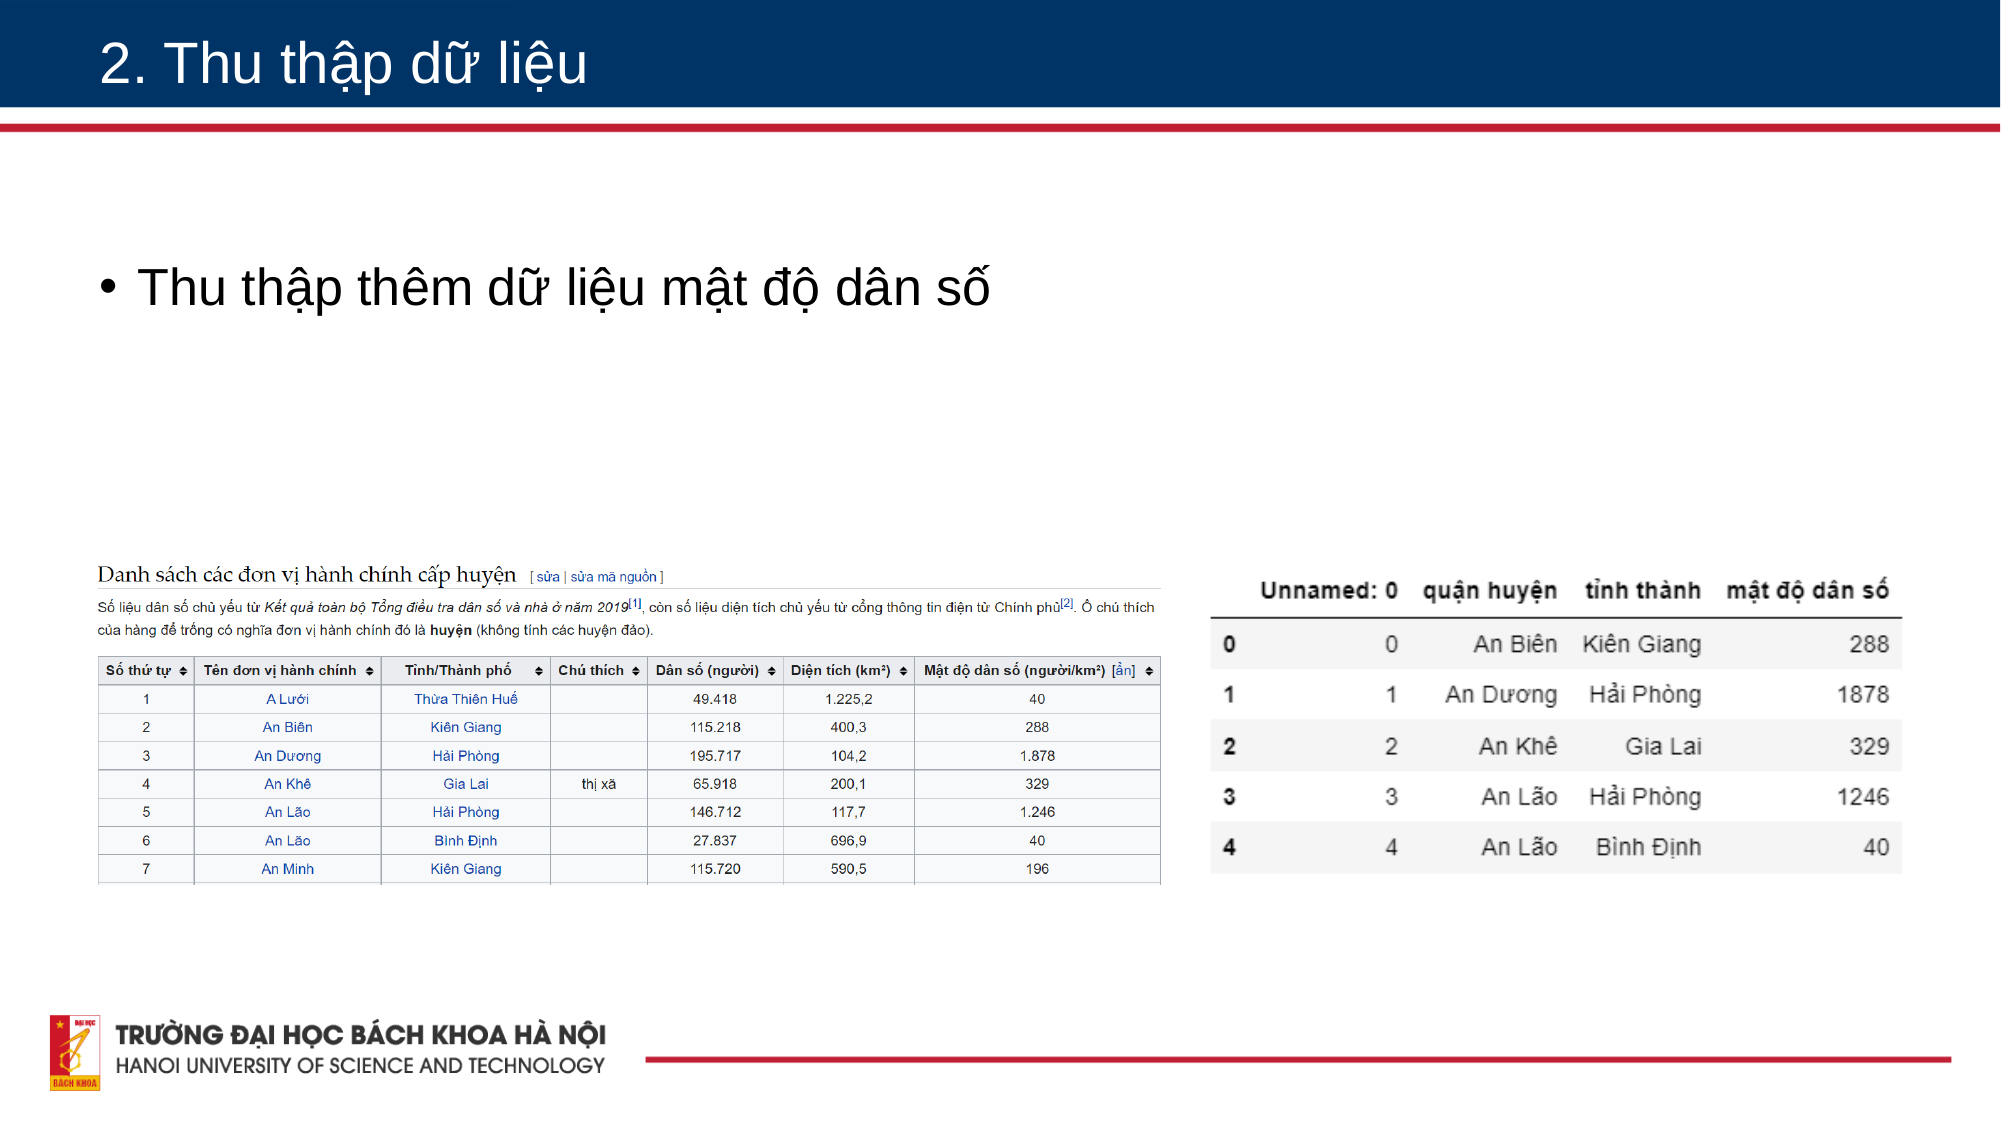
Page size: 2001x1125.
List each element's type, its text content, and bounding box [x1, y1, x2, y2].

subtitle Thu thập thêm dữ liệu mật độ dân số [99, 185, 1900, 392]
title 2. Thu thập dữ liệu [99, 19, 1900, 110]
picture [0, 0, 2001, 1125]
